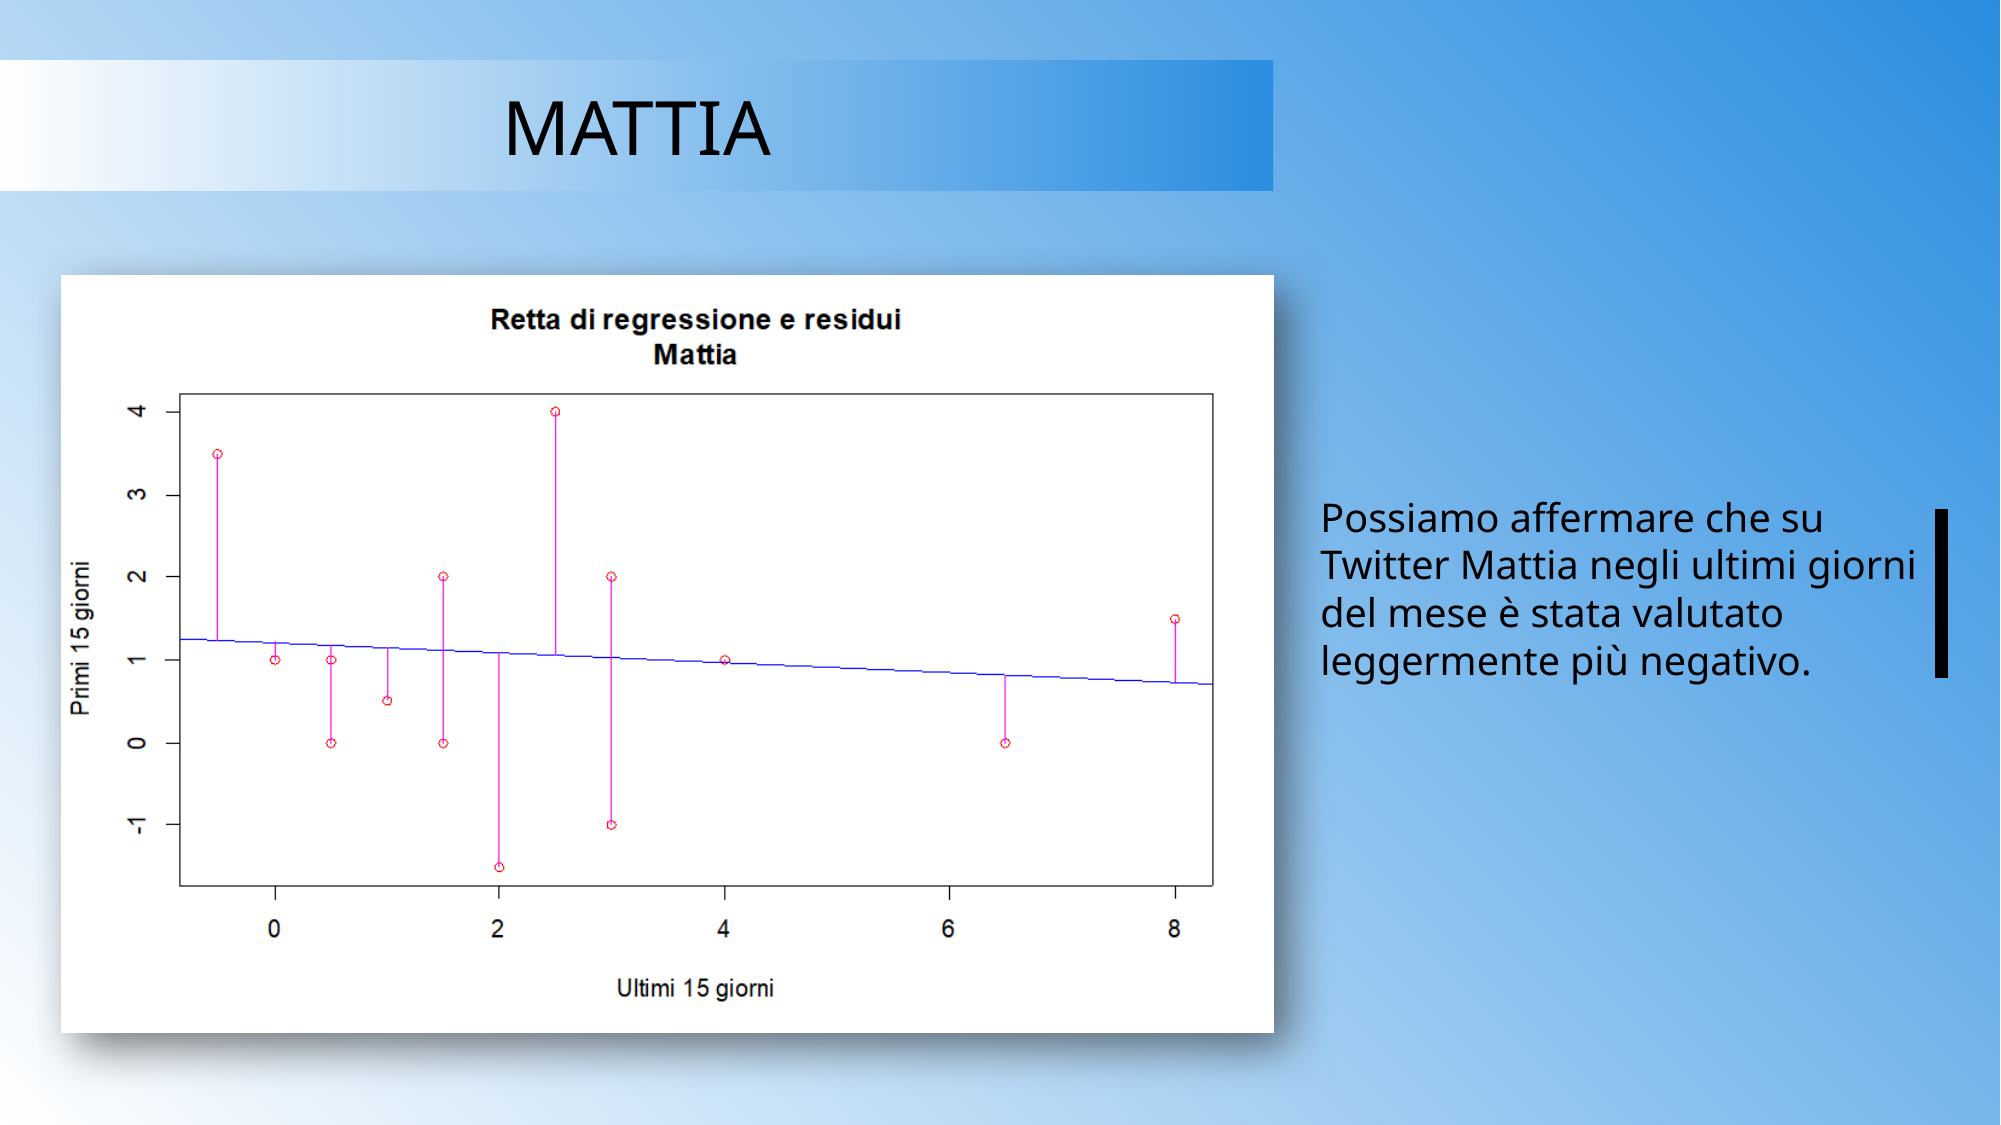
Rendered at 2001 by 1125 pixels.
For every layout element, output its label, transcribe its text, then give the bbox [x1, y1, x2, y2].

text_box MATTIA [0, 60, 1274, 192]
picture [61, 275, 1274, 1033]
text_box Possiamo affermare che su Twitter Mattia negli ultimi giorni del mese è stata valutato leggermente più negativo. [1305, 485, 1941, 691]
